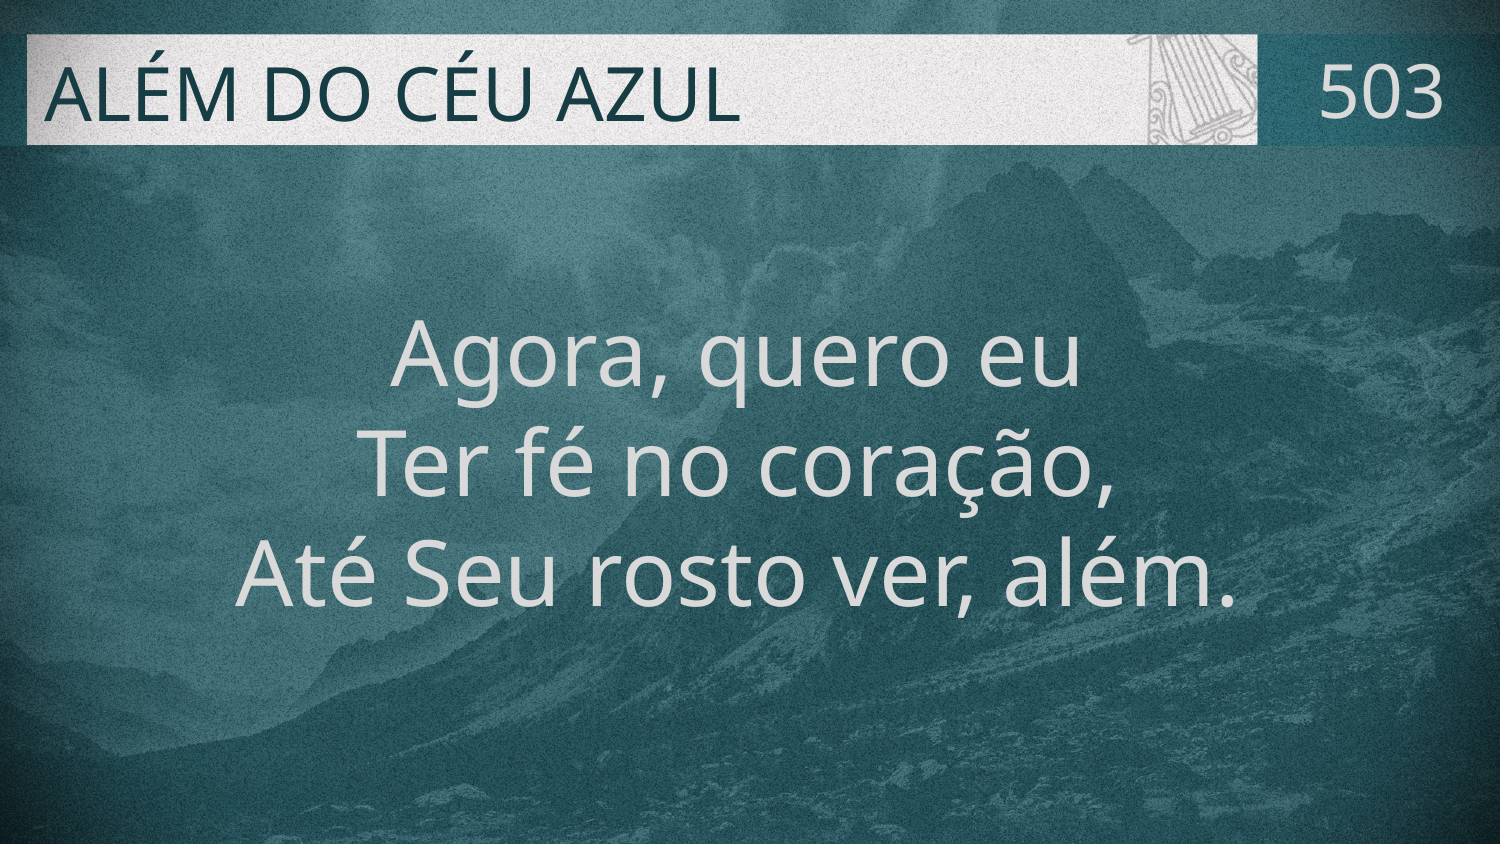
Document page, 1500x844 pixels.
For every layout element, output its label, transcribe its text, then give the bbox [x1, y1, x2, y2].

list 503 [1281, 36, 1483, 143]
list Agora, quero eu Ter fé no coração, Até Seu rosto ver, além. [0, 185, 1500, 844]
title ALÉM DO CÉU AZUL [29, 33, 1258, 151]
picture [0, 0, 1500, 185]
